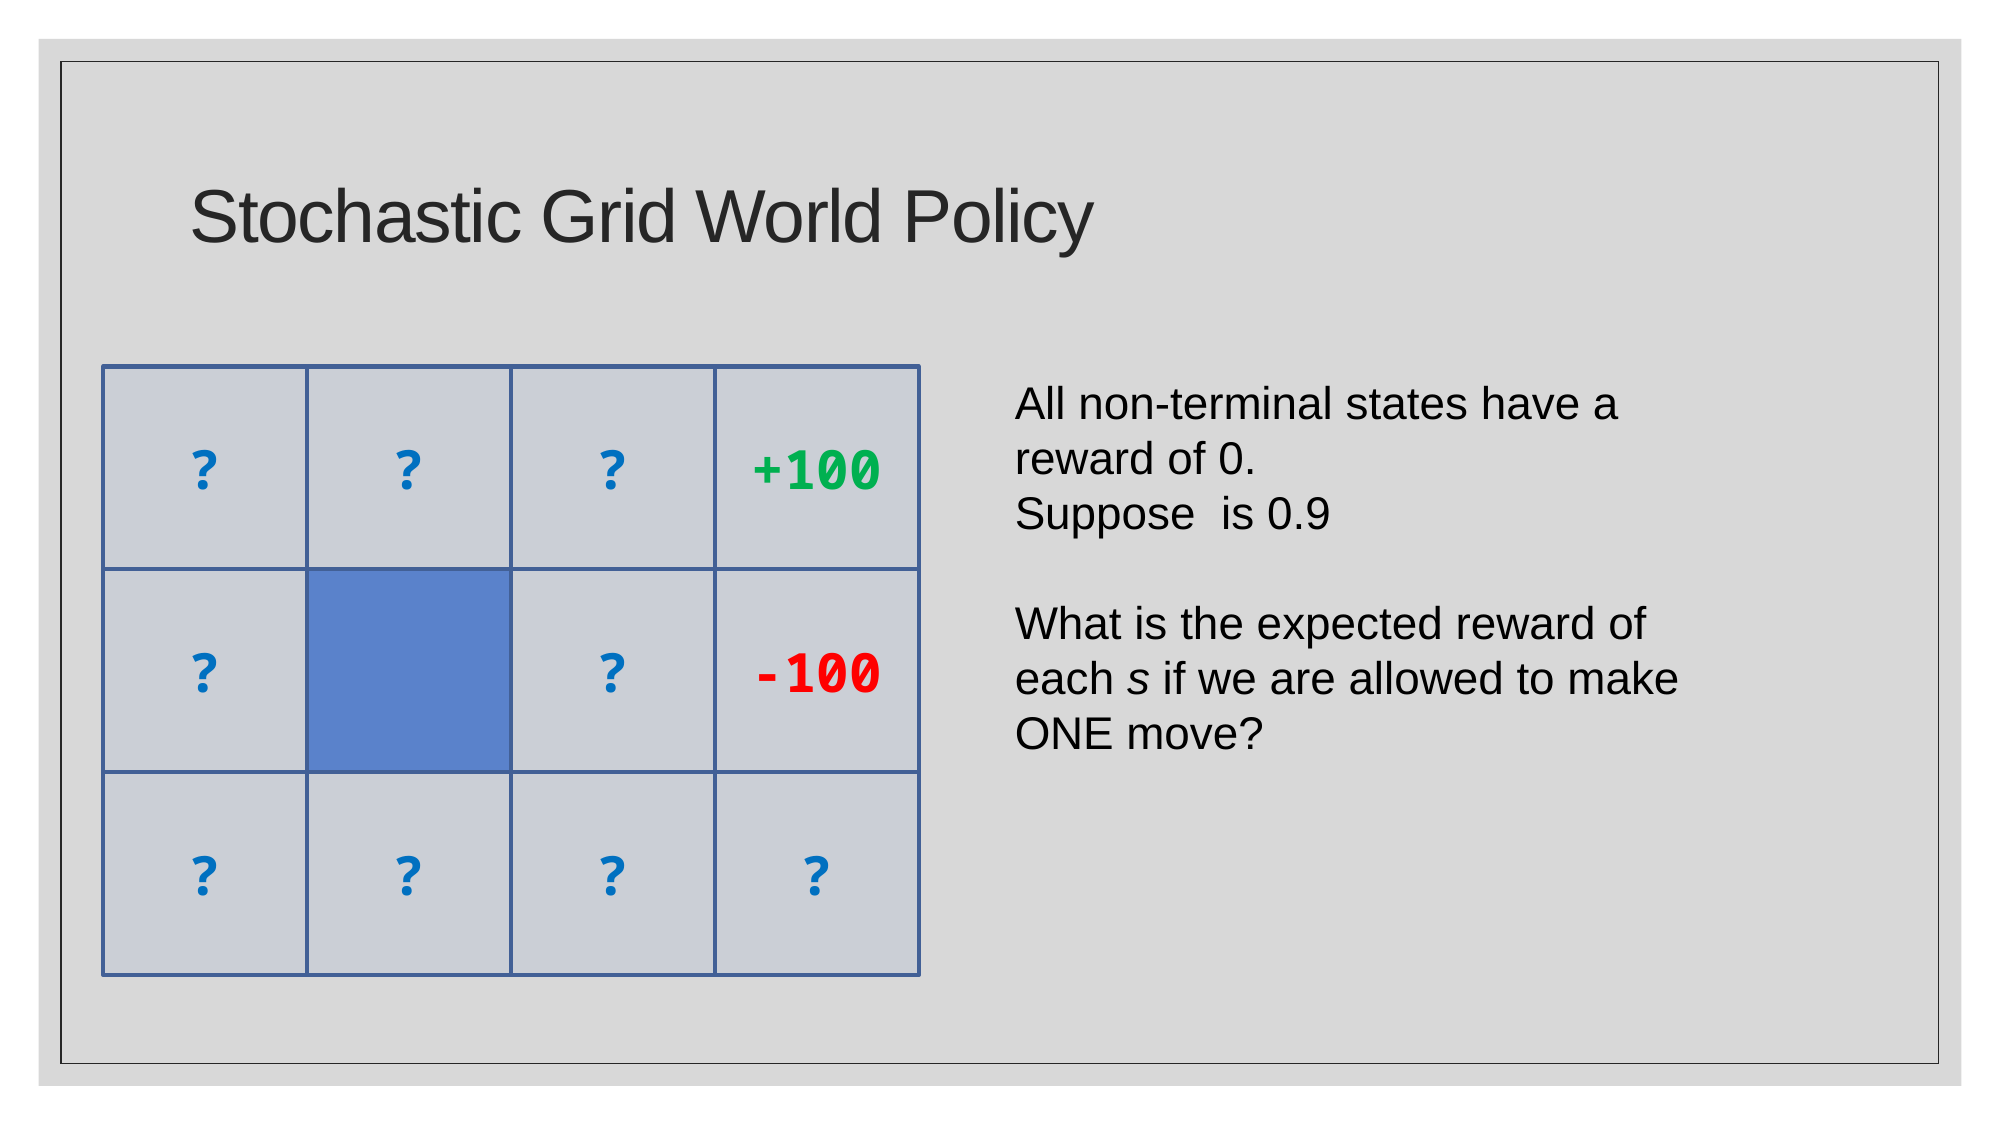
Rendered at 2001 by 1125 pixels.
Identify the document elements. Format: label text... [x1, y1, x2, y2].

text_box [103, 366, 919, 975]
title Stochastic Grid World Policy [174, 105, 1825, 331]
